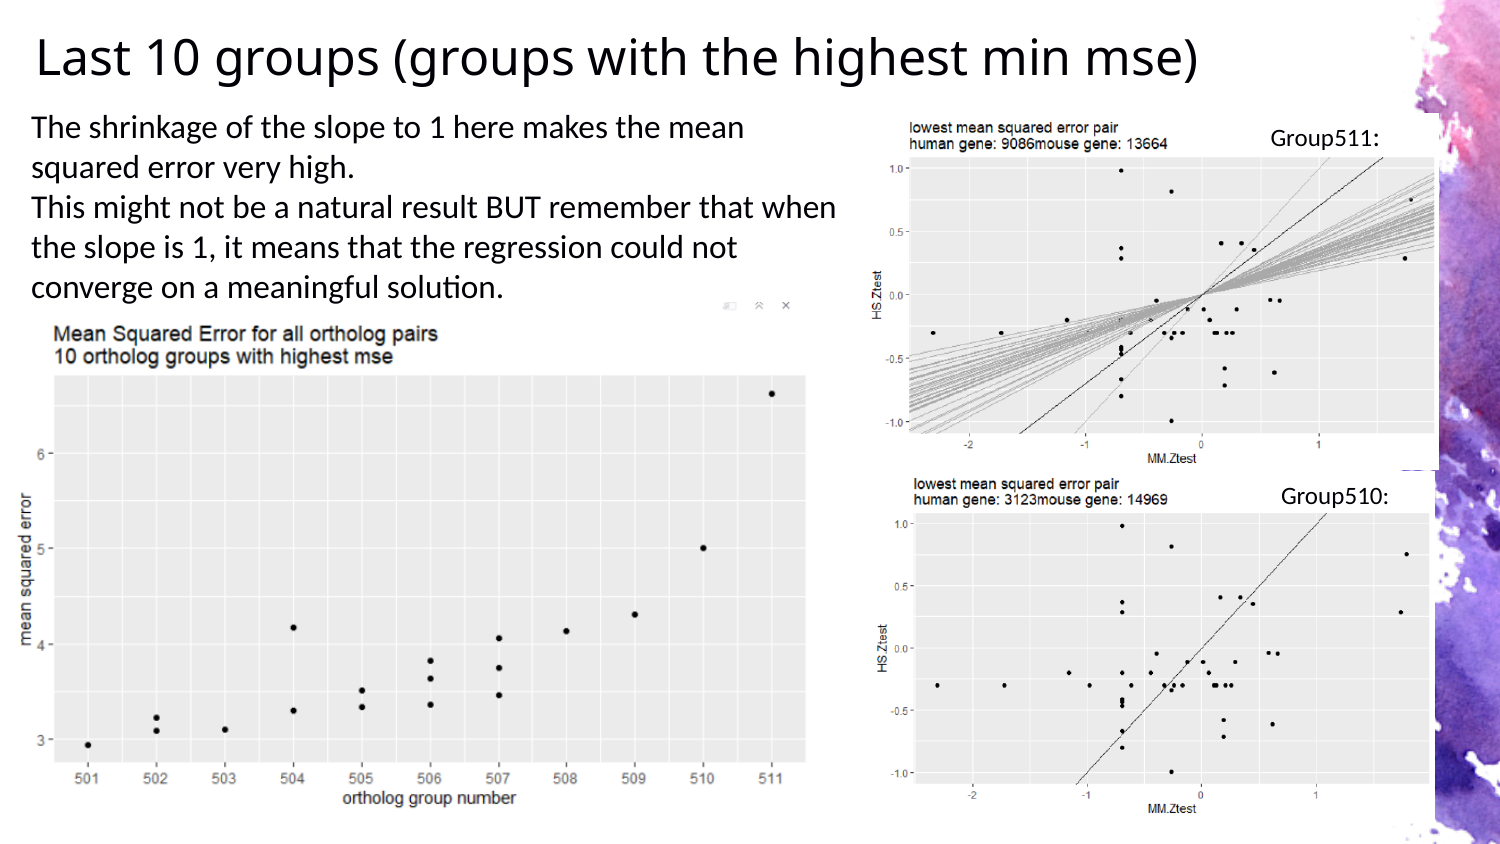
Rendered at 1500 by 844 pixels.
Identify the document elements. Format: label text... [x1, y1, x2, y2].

text_box The shrinkage of the slope to 1 here makes the mean squared error very high. This might not be a natural result BUT remember that when the slope is 1, it means that the regression could not converge on a meaningful solution. [16, 97, 863, 313]
picture [861, 0, 1500, 844]
text_box Last 10 groups (groups with the highest min mse) [20, 17, 1023, 93]
picture [4, 302, 815, 820]
